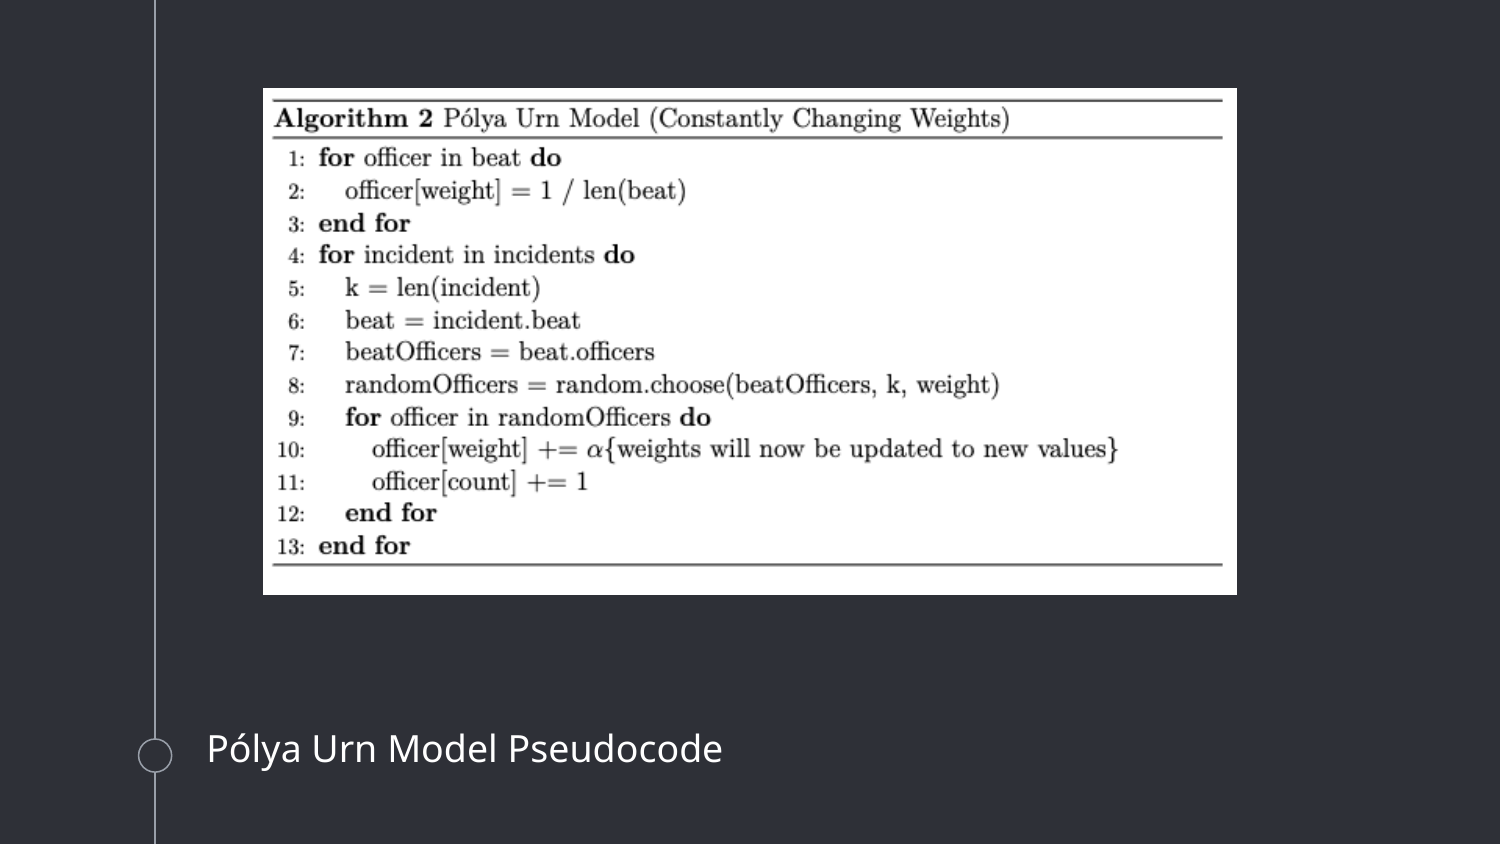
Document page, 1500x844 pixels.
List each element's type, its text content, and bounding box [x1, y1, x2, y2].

picture [262, 88, 1237, 596]
list Pólya Urn Model Pseudocode [191, 710, 1425, 782]
